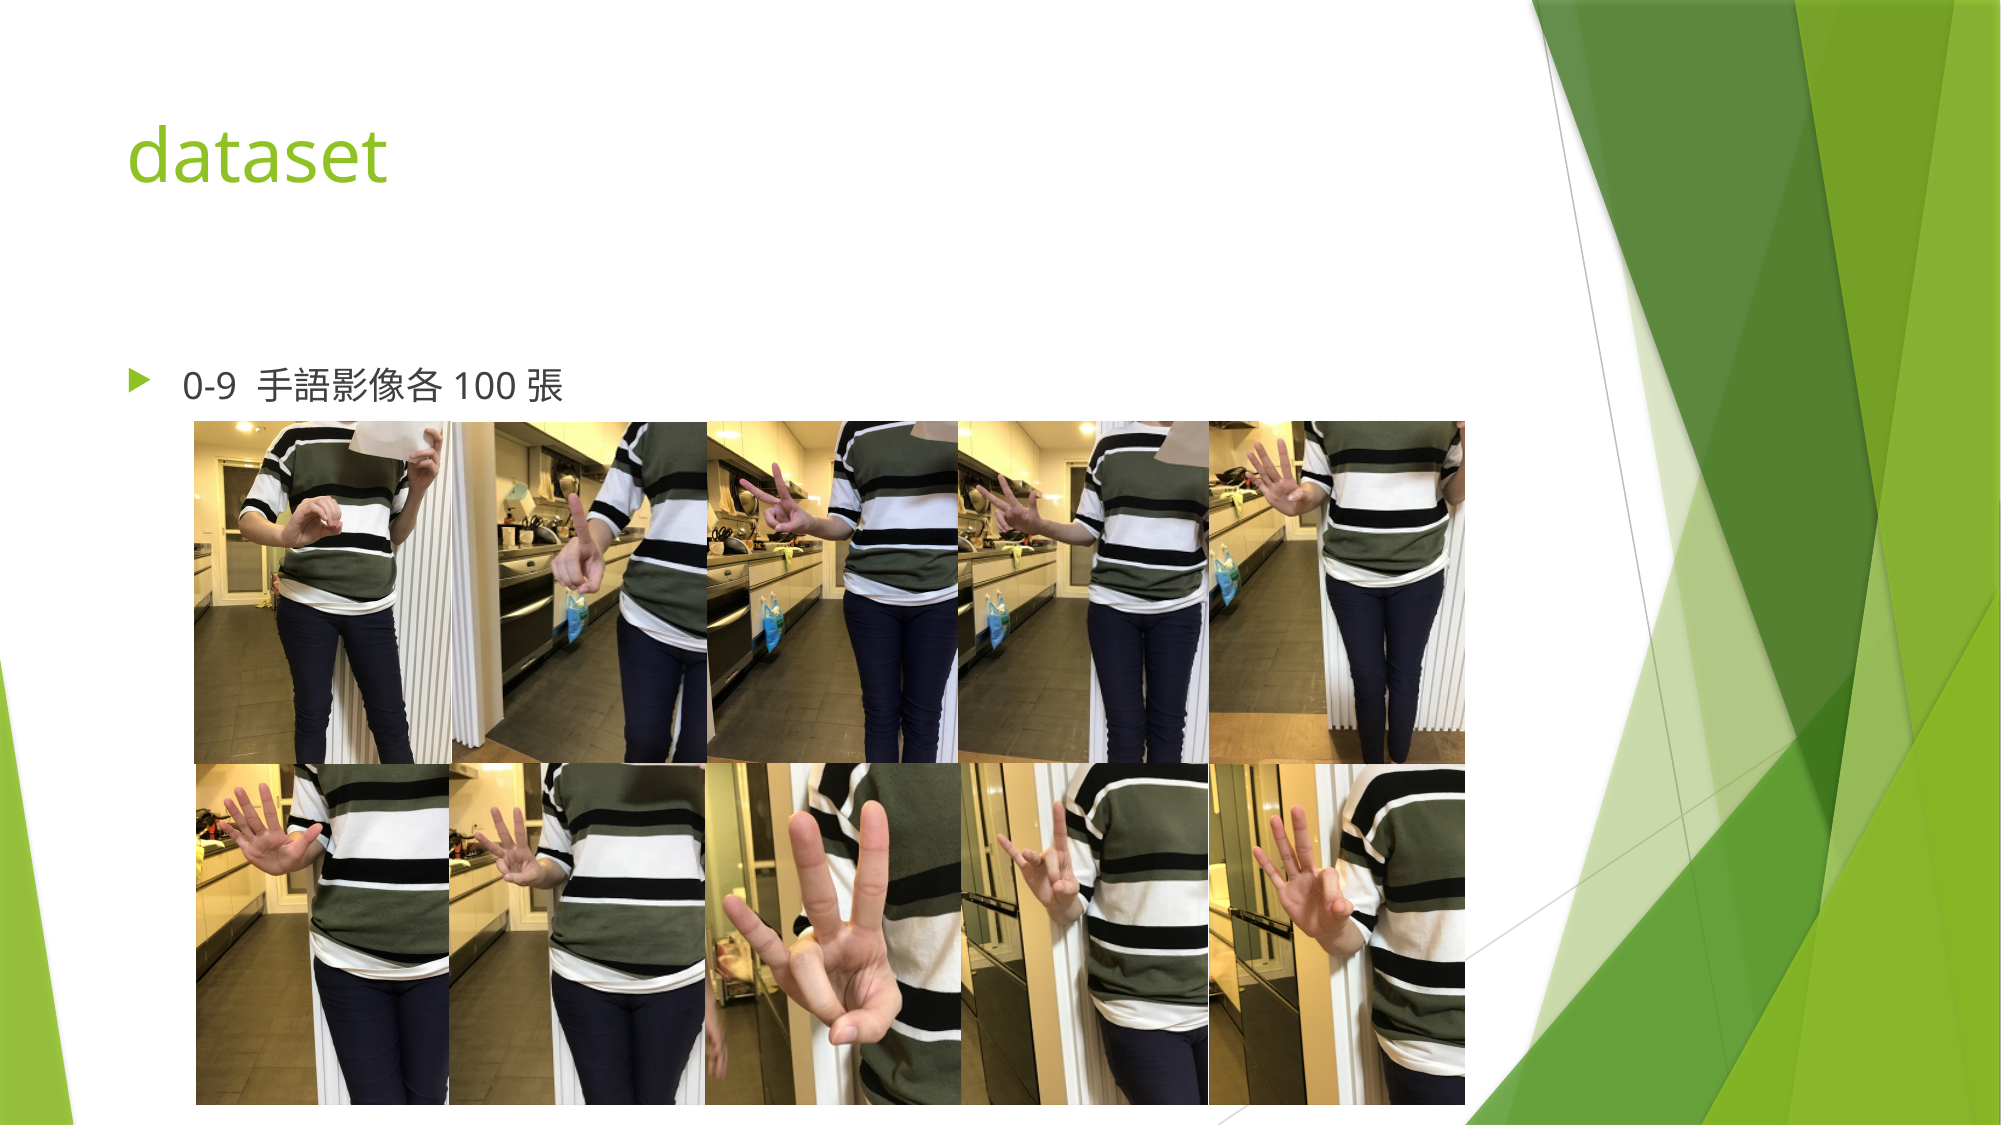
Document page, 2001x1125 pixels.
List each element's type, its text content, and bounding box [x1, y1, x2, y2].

list 0-9 手語影像各100張 [111, 354, 1522, 992]
picture [194, 421, 1466, 1106]
title dataset [111, 99, 1522, 317]
